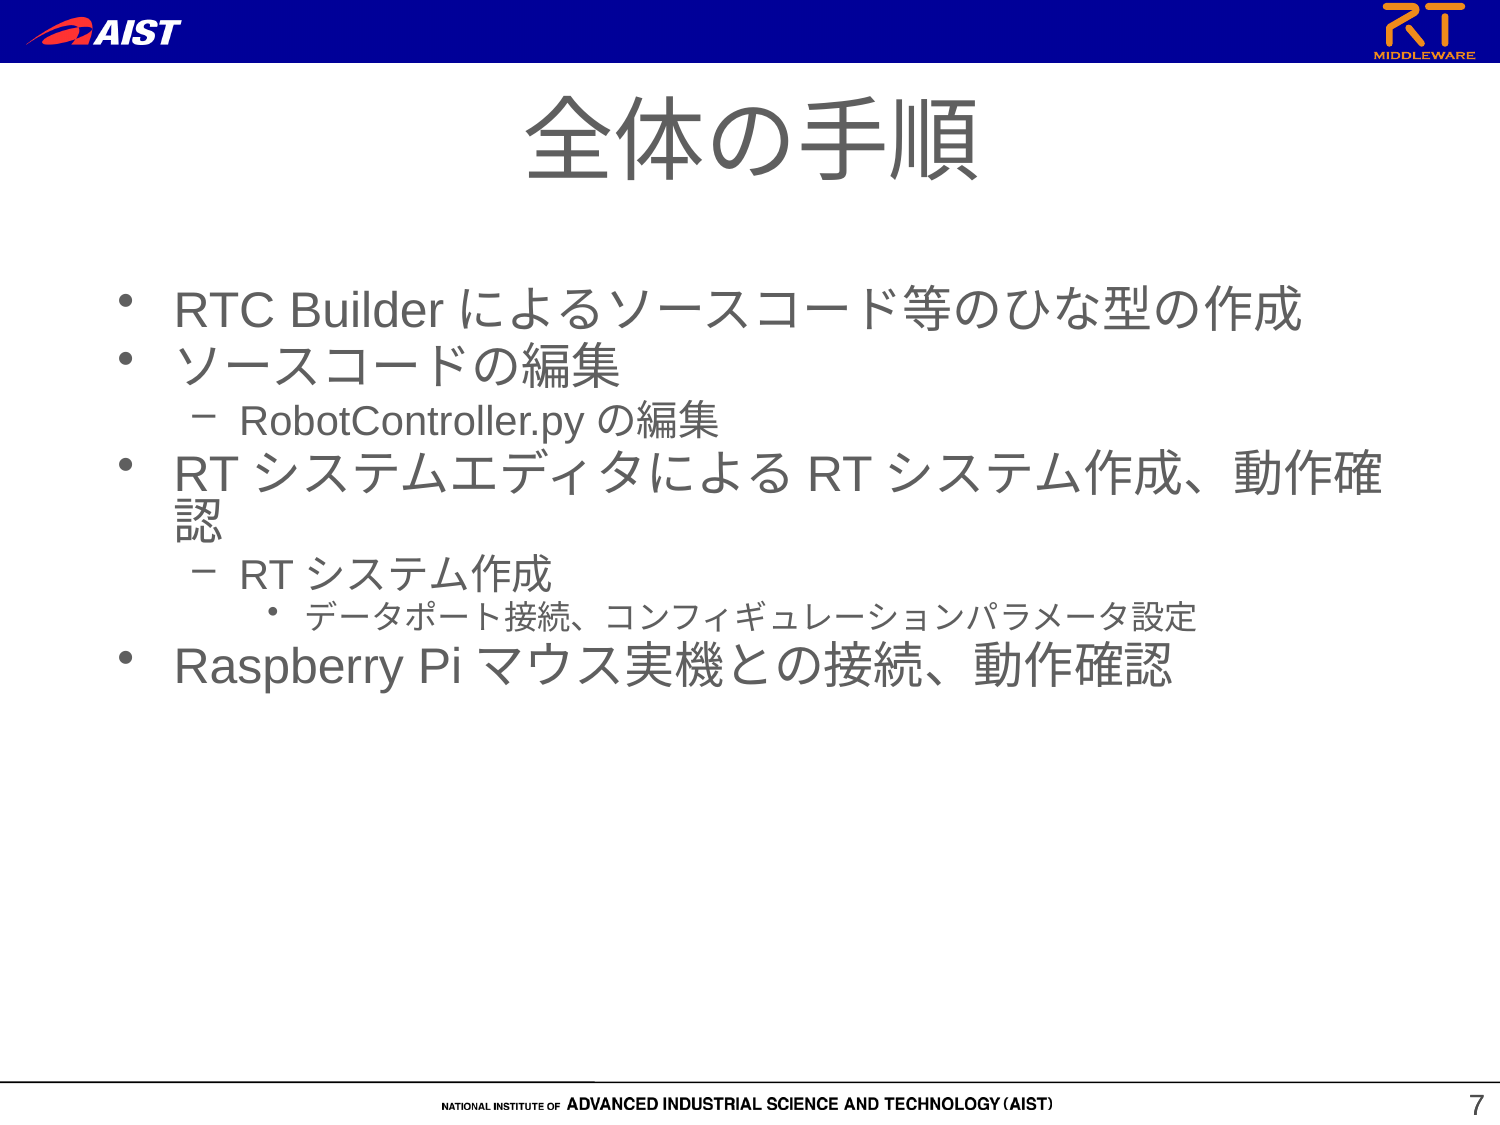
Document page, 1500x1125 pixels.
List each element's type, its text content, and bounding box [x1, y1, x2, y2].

list RTC Builderによるソースコード等のひな型の作成 ソースコードの編集 RobotController.pyの編集 RTシステムエディタによるRTシステム作成、動作確認 RTシステム作成 データポート接続、コンフィギュレーションパラメータ設定 Raspberry Piマウス実機との接続、動作確認 [102, 281, 1401, 1005]
title 全体の手順 [29, 66, 1474, 208]
picture [0, 0, 1500, 63]
picture [442, 1097, 1052, 1110]
text_box 7 [1149, 1078, 1500, 1125]
